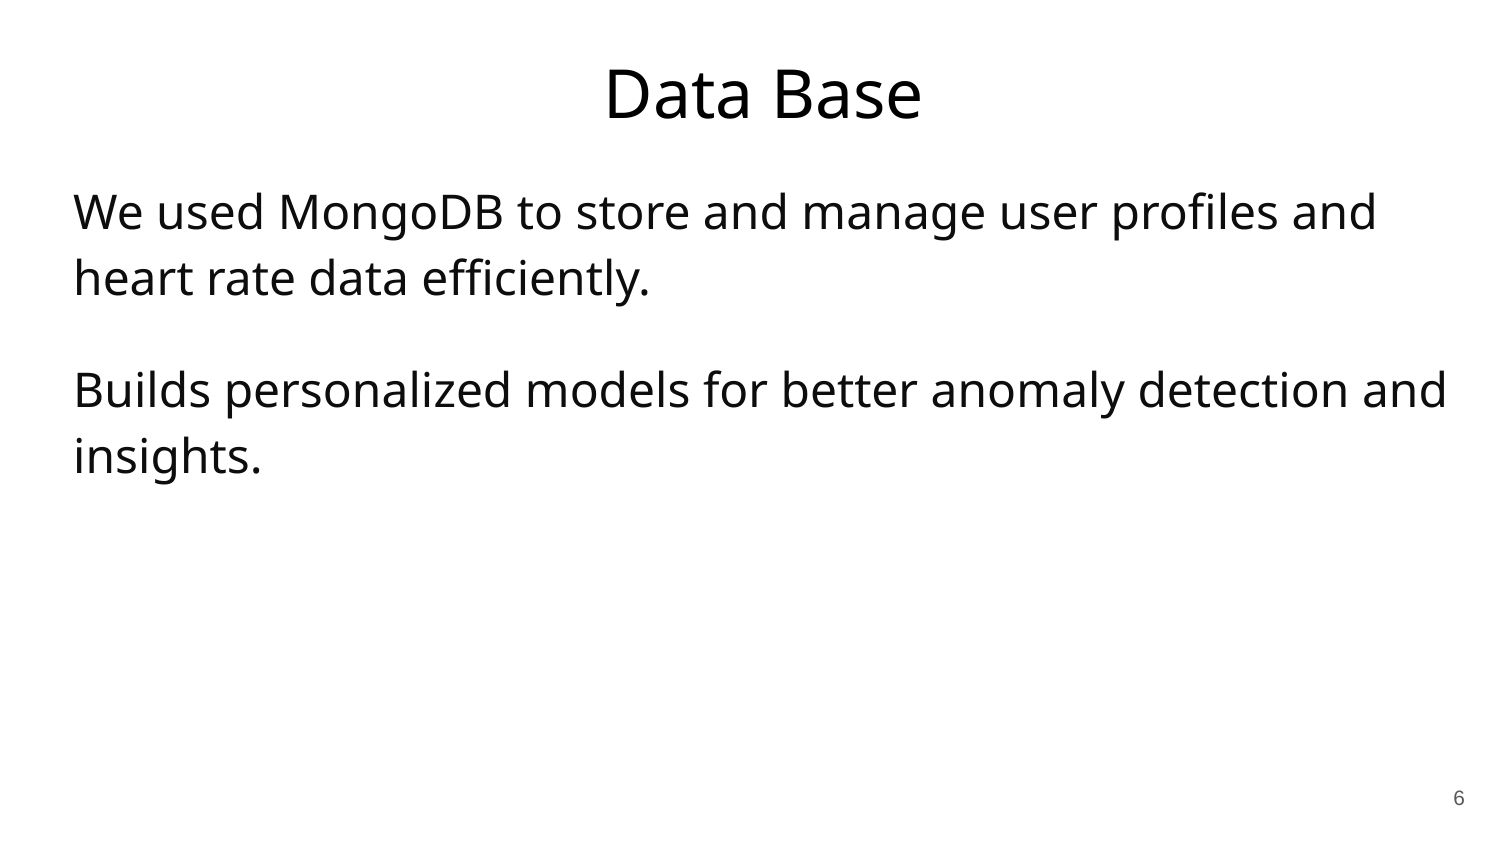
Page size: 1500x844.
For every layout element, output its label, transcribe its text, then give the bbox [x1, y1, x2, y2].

title Data Base [65, 35, 1463, 147]
subtitle We used MongoDB to store and manage user profiles and heart rate data efficiently. Builds personalized models for better anomaly detection and insights. [58, 157, 1471, 431]
slide_number ‹#› [1389, 764, 1480, 830]
